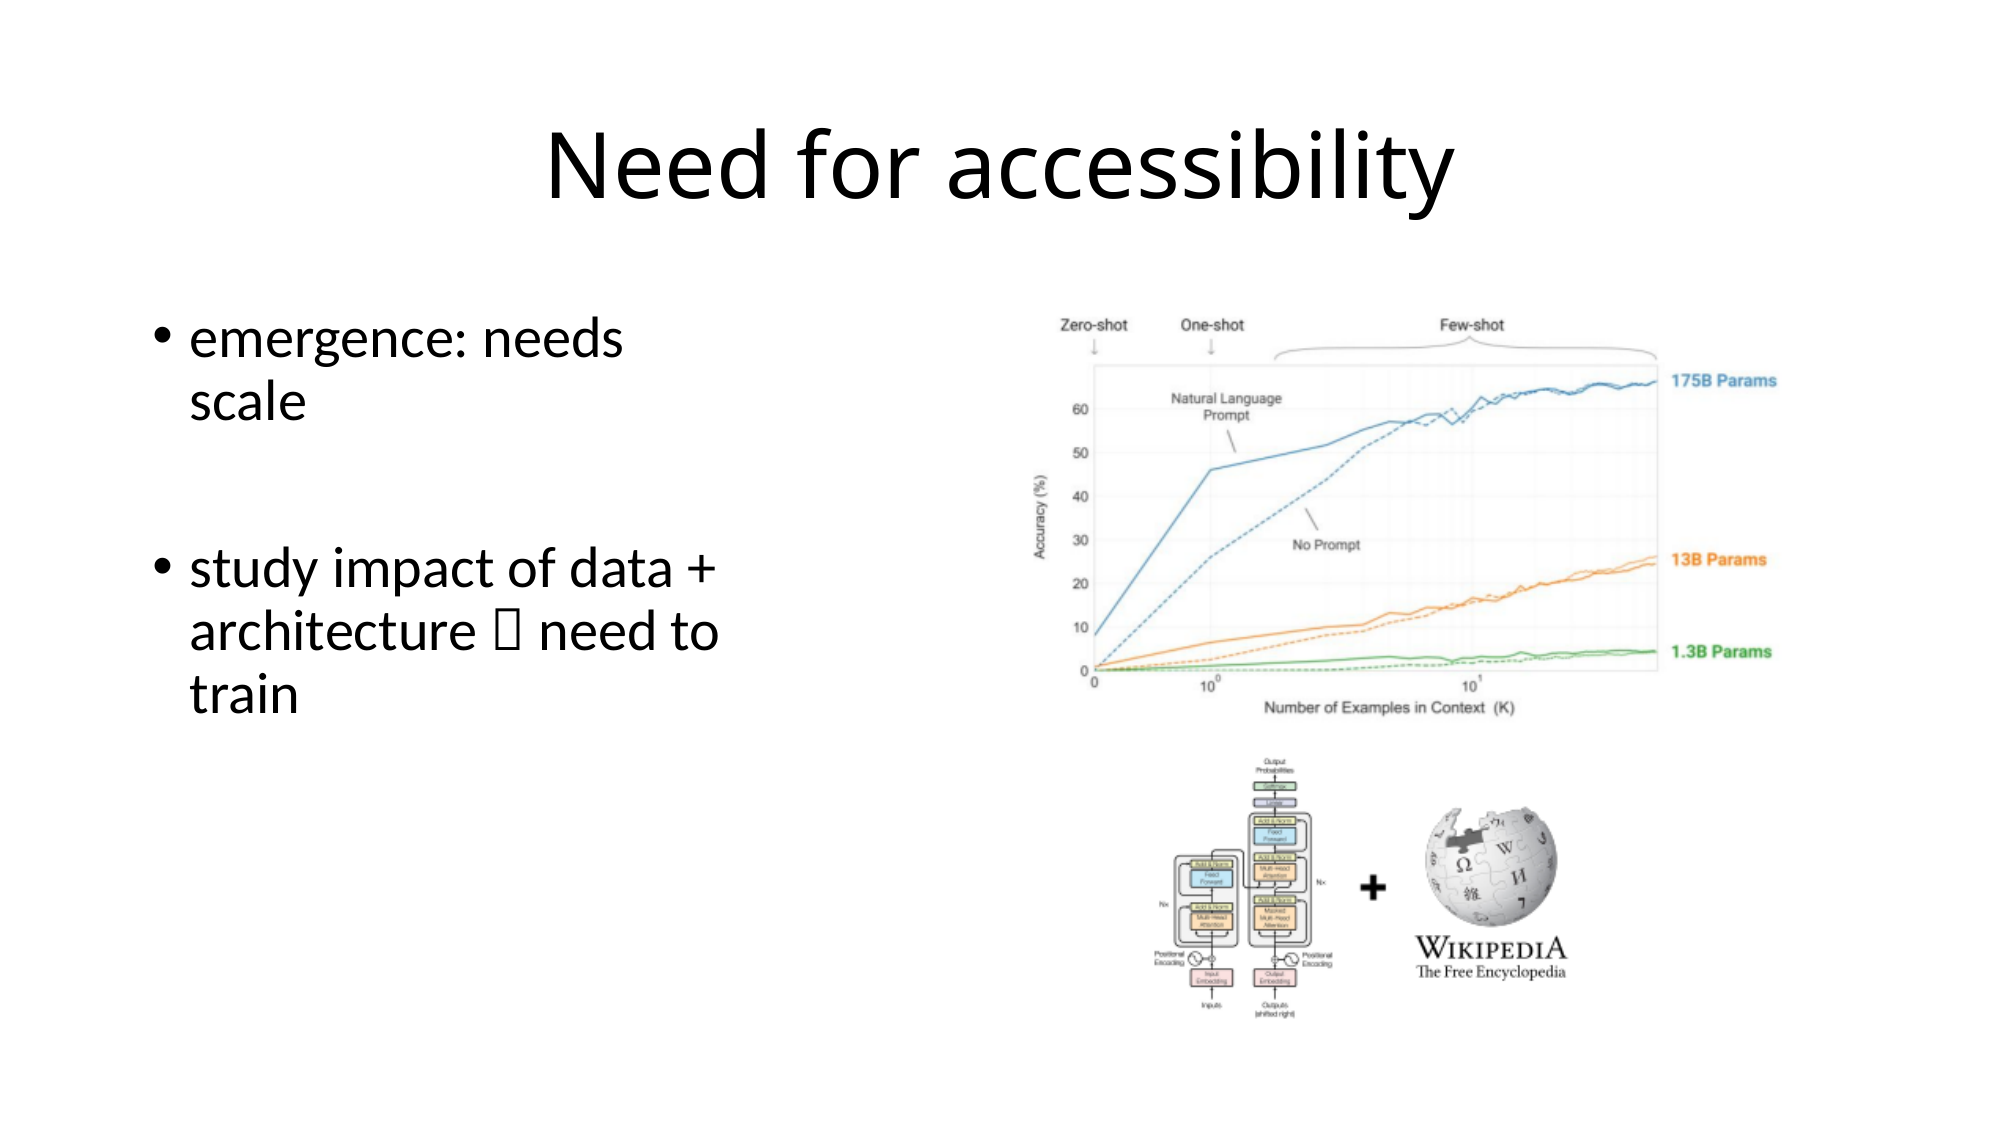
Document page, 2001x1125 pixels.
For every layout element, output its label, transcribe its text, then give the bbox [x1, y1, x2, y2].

list emergence: needs scale study impact of data + architecture  need to train [137, 299, 766, 1014]
picture [999, 267, 1805, 1045]
title Need for accessibility [137, 59, 1863, 278]
